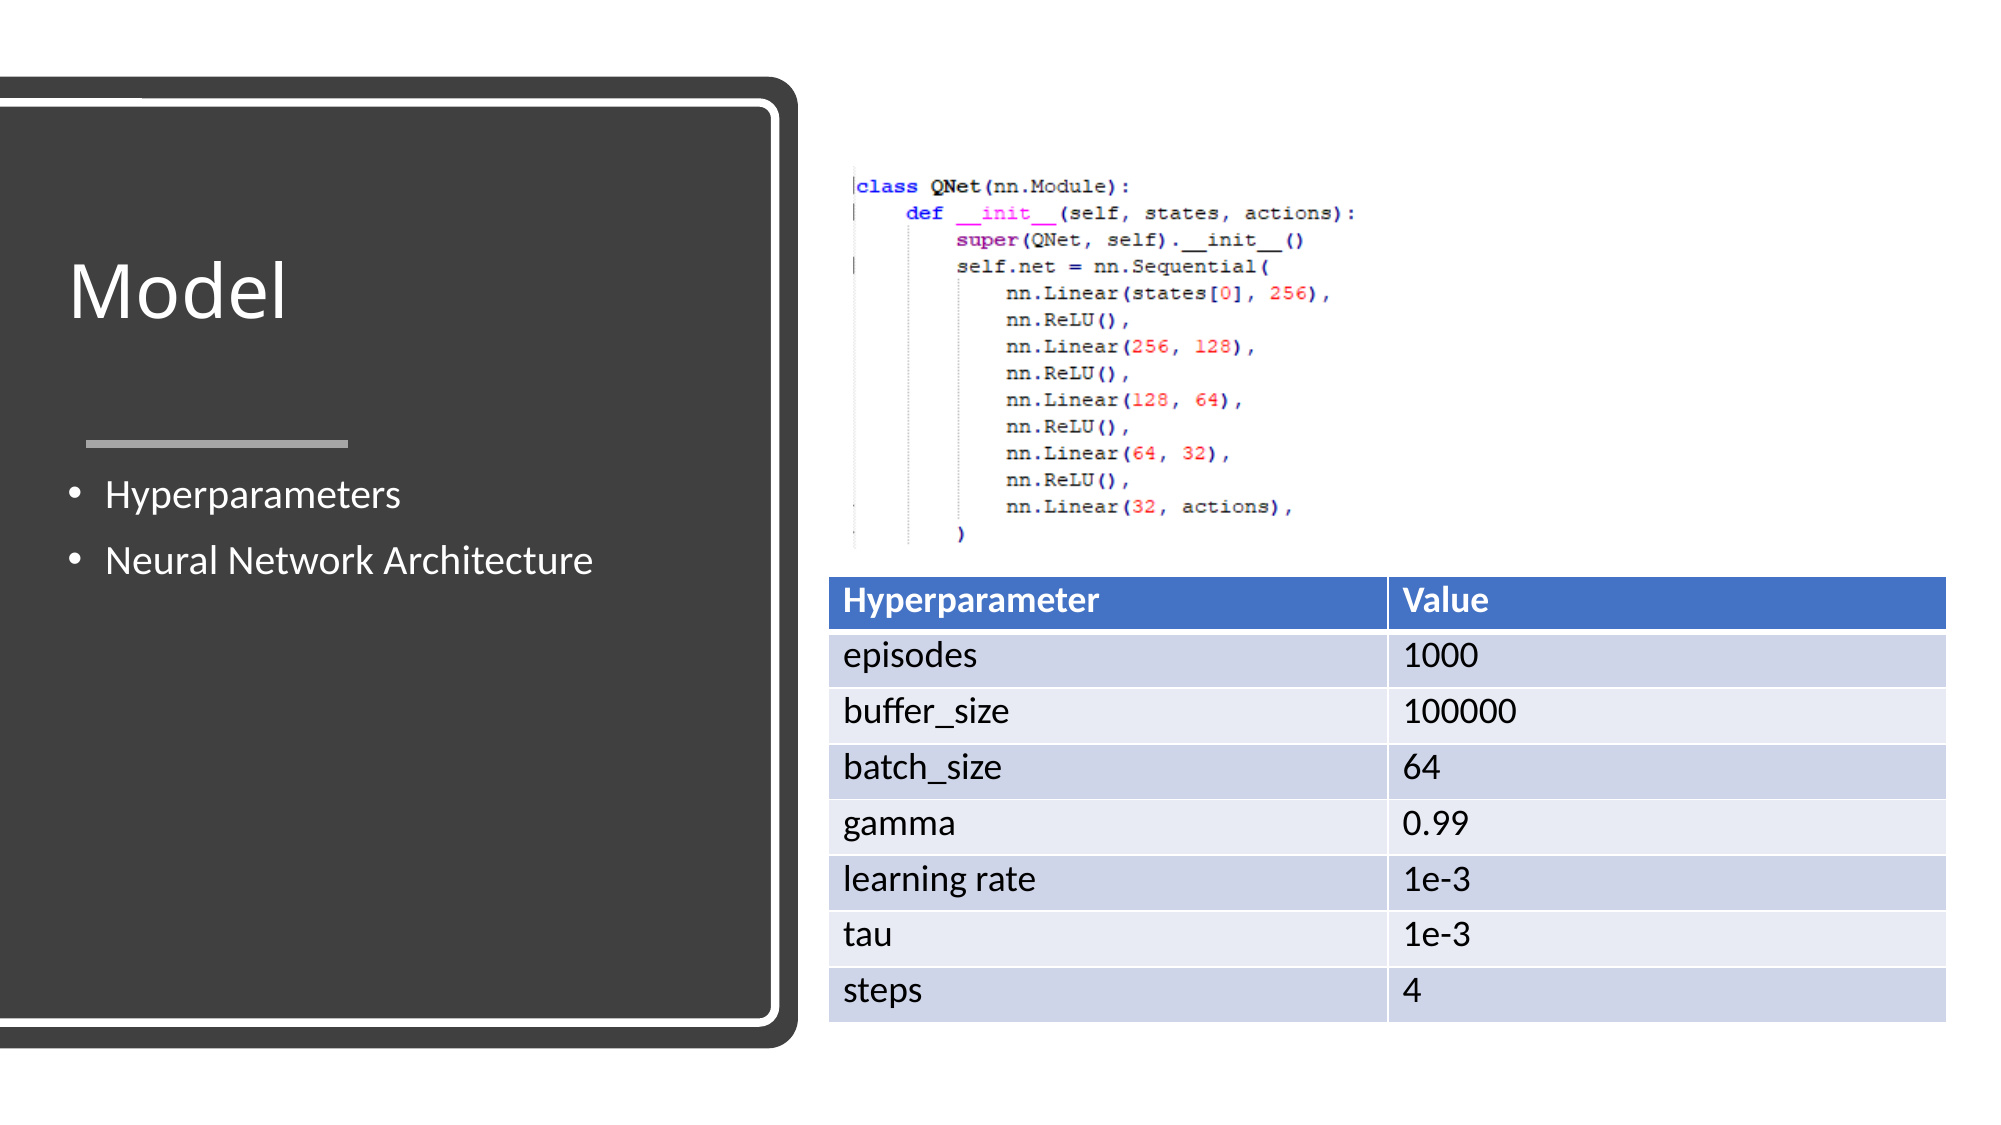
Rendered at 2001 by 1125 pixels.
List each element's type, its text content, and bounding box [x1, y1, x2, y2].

text_box [0, 101, 777, 1024]
table_cell 1000 [1389, 635, 1946, 687]
table_cell 0.99 [1389, 800, 1946, 854]
picture [853, 166, 1389, 549]
table_cell gamma [829, 800, 1387, 854]
list Hyperparameters Neural Network Architecture [52, 464, 725, 964]
table_cell 64 [1389, 745, 1946, 799]
table_cell 1e-3 [1389, 912, 1946, 966]
table_cell 4 [1389, 968, 1946, 1022]
table_header Value [1389, 577, 1946, 629]
table_cell steps [829, 968, 1387, 1022]
table_cell 100000 [1389, 689, 1946, 743]
text_box [0, 75, 799, 1050]
table_cell learning rate [829, 856, 1387, 910]
table_cell tau [829, 912, 1387, 966]
table_cell batch_size [829, 745, 1387, 799]
table_header Hyperparameter [829, 577, 1387, 629]
title Model [52, 160, 725, 428]
table_cell 1e-3 [1389, 856, 1946, 910]
table_cell buffer_size [829, 689, 1387, 743]
table_cell episodes [829, 635, 1387, 687]
